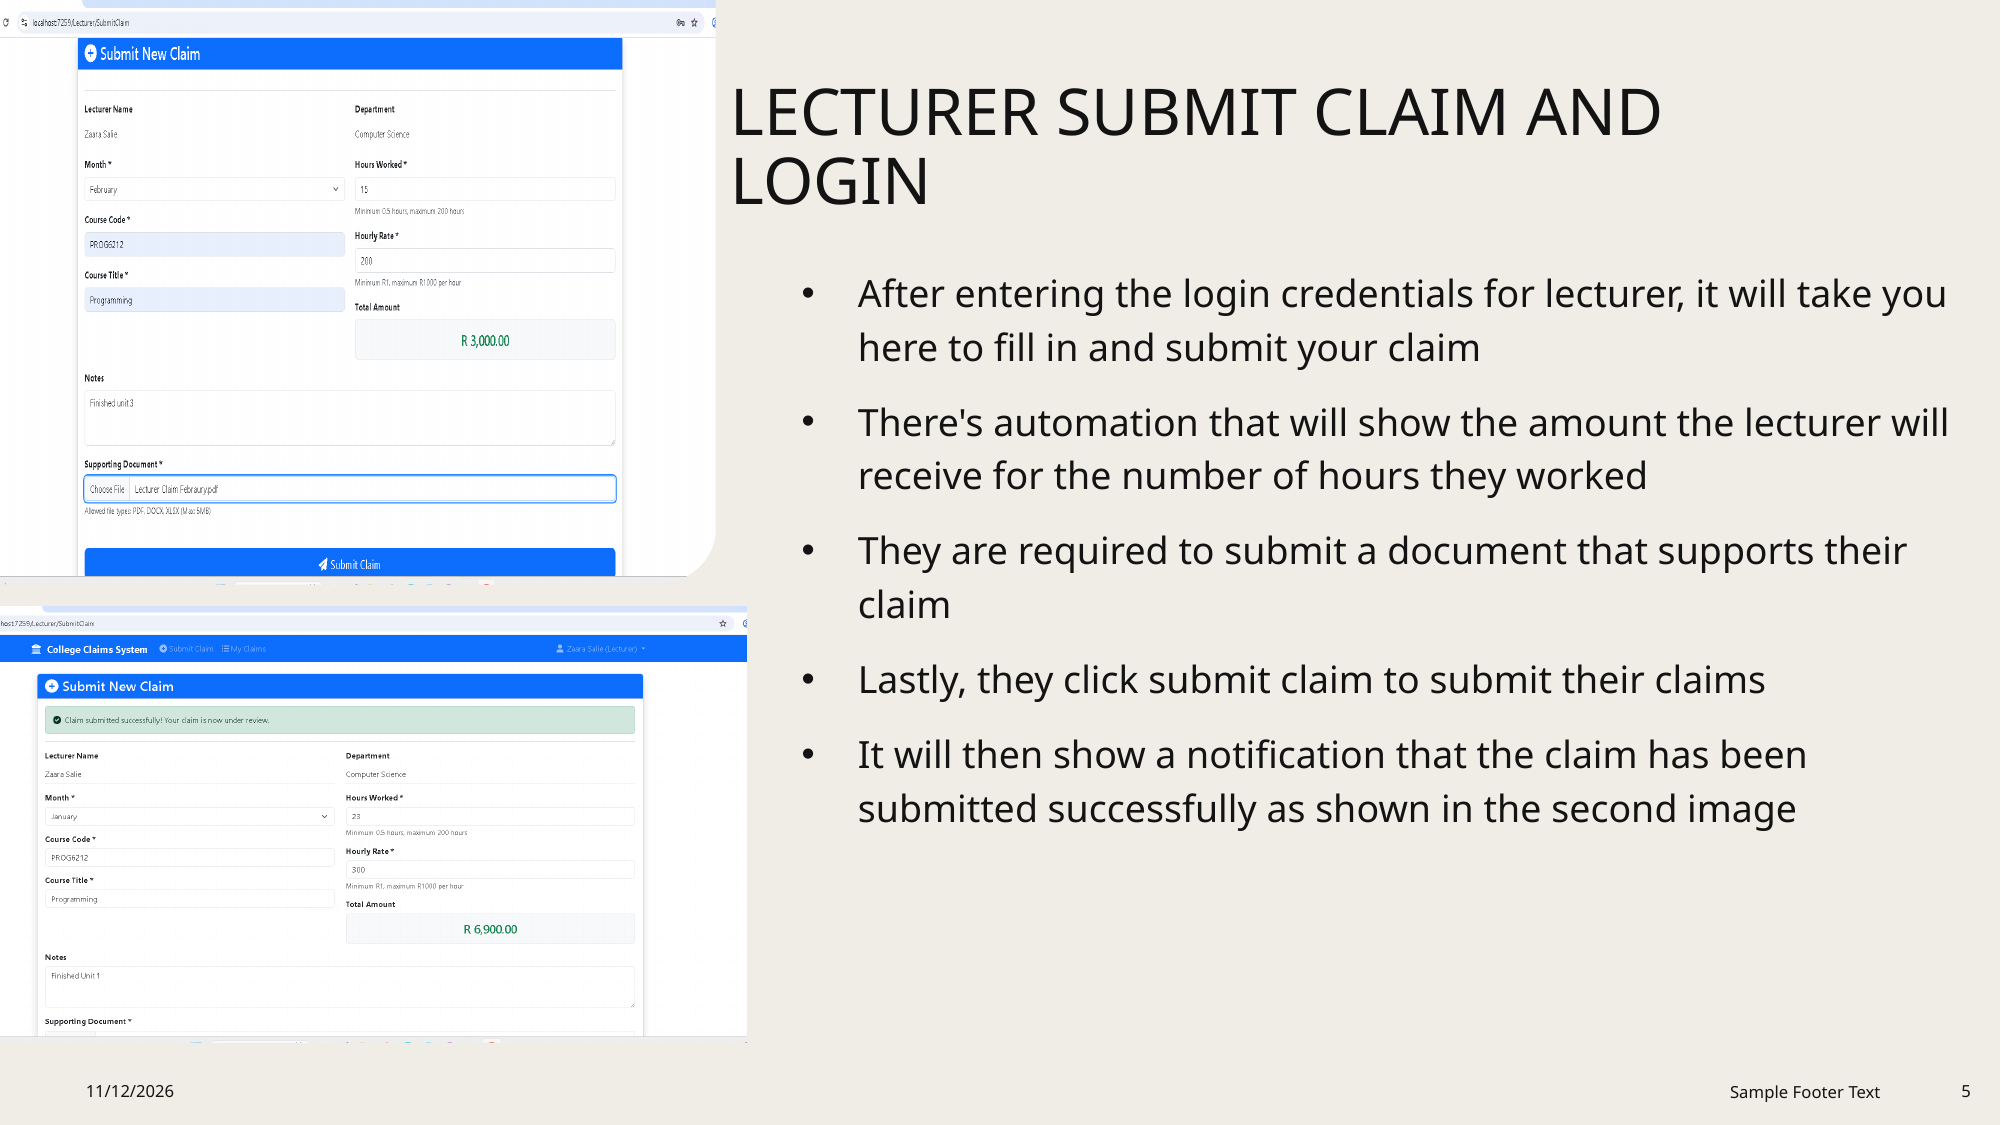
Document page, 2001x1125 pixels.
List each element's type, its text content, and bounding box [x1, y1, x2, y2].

slide_number 5 [1910, 1064, 1986, 1120]
footer Sample Footer Text [1458, 1064, 1896, 1120]
title Lecturer Submit Claim and Login [716, 22, 1896, 227]
picture [0, 0, 716, 585]
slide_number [70, 1064, 537, 1120]
list After entering the login credentials for lecturer, it will take you here to fill in and submit your claim There's automation that will show the amount the lecturer will receive for the number of hours they worked They are required to submit a document that supports their claim Lastly, they click submit claim to submit their claims It will then show a notification that the claim has been submitted successfully as shown in the second image [786, 253, 1987, 1043]
picture [0, 606, 747, 1043]
